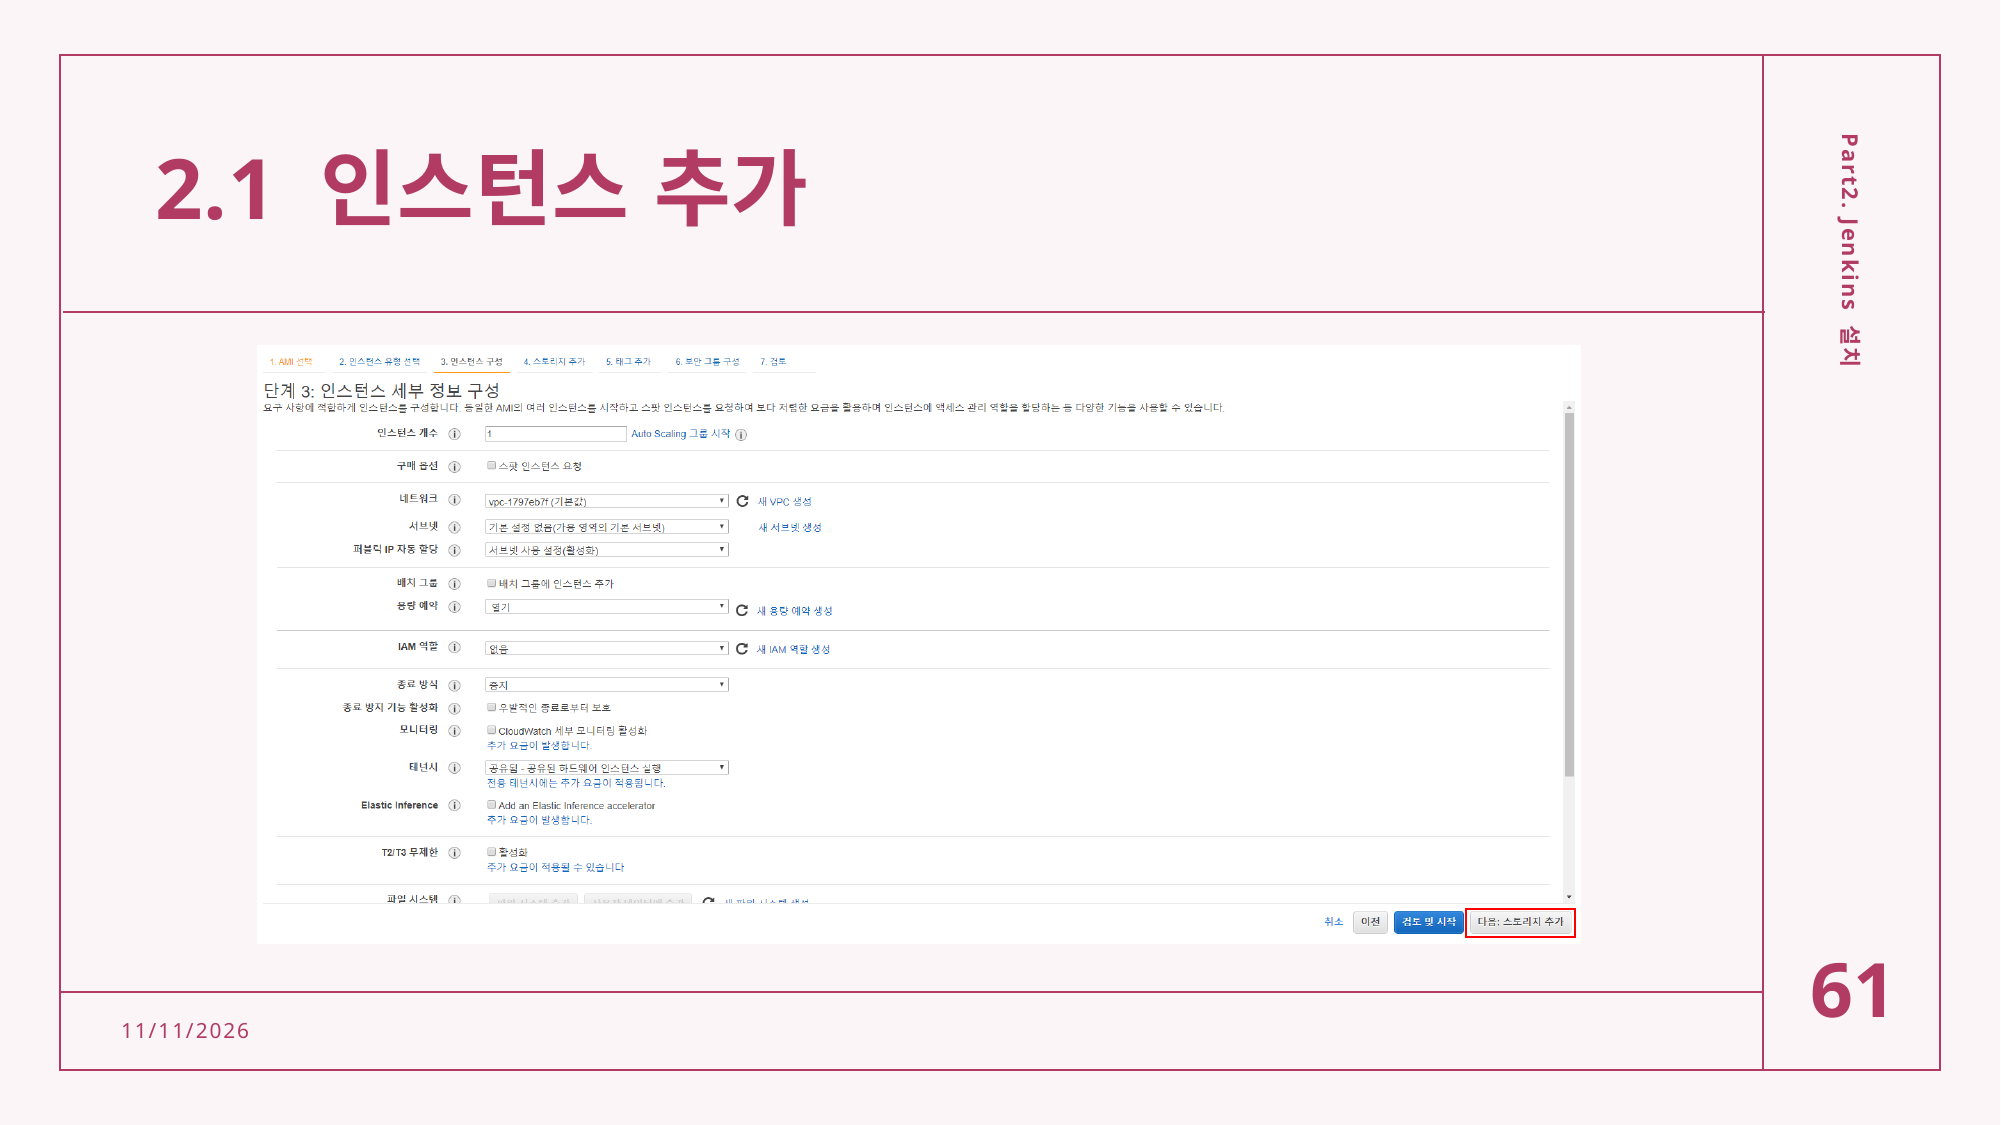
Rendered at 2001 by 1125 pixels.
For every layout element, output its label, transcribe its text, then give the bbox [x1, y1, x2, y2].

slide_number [103, 1007, 621, 1055]
title 2.1 인스턴스 추가 [137, 89, 1701, 294]
footer Part2. Jenkins 설치 [1822, 115, 1883, 791]
slide_number 61 [1775, 930, 1932, 1055]
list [256, 345, 1581, 944]
